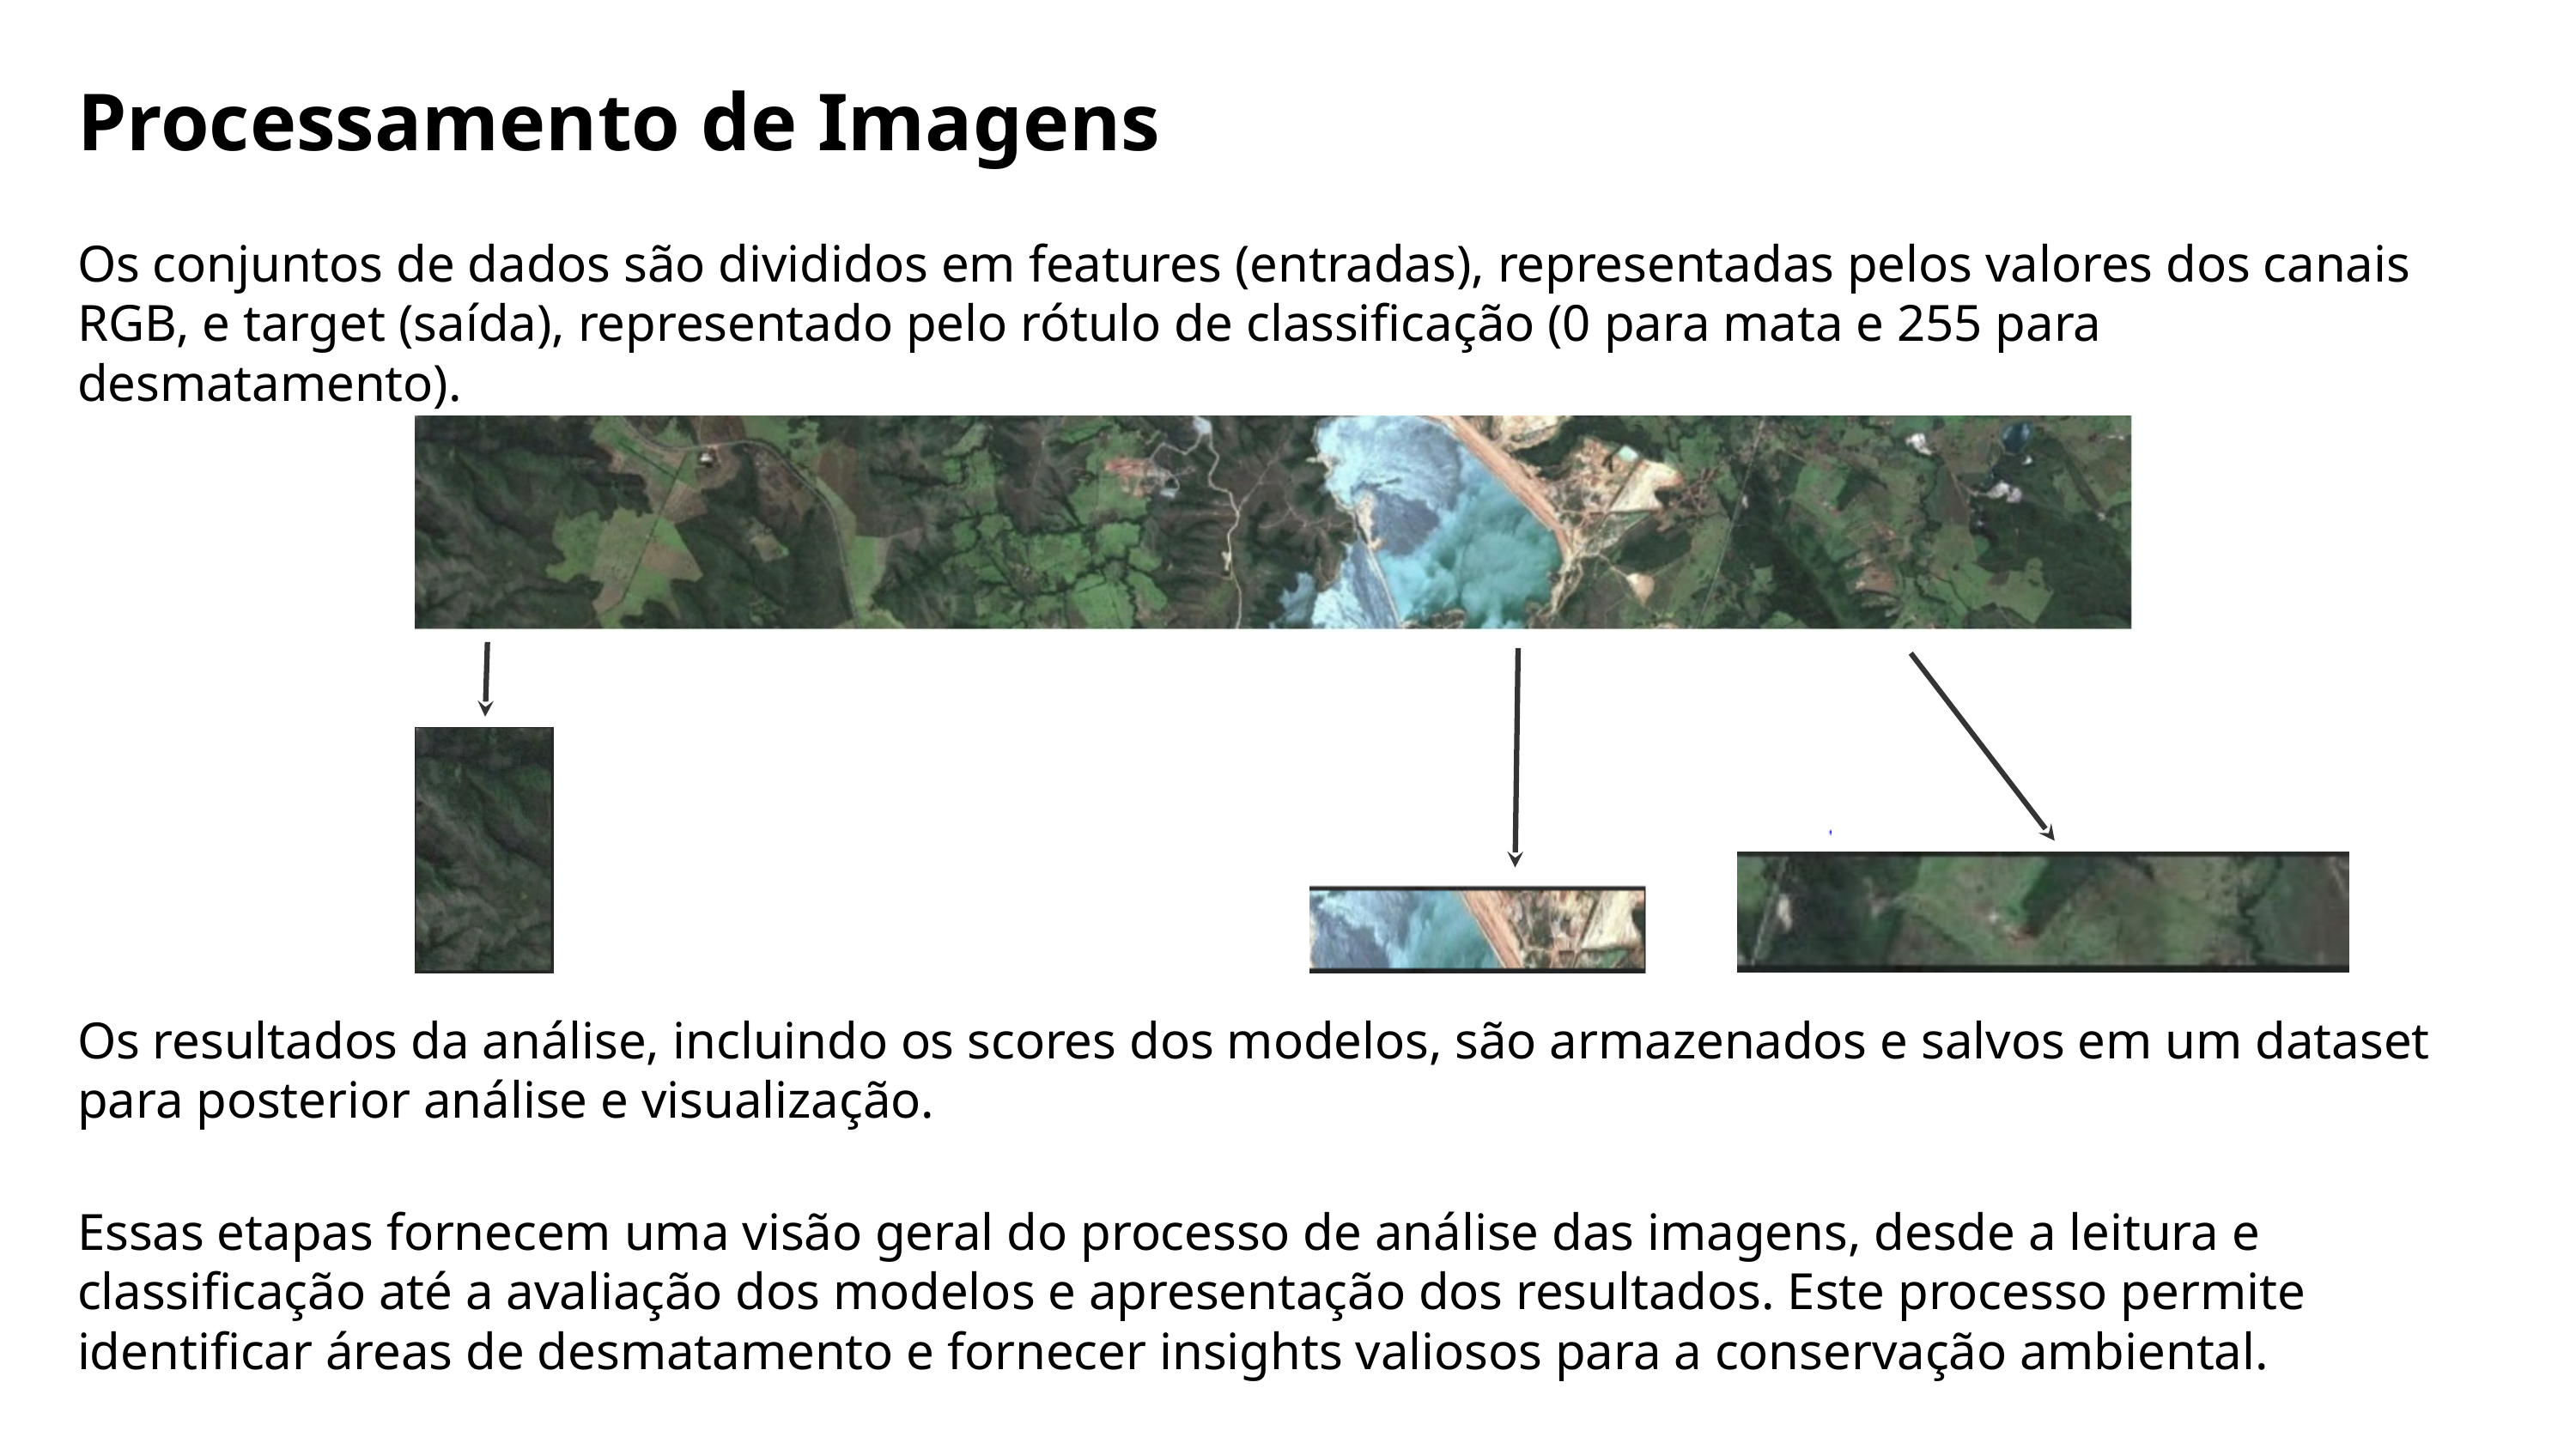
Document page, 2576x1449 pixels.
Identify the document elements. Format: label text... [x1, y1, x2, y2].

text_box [1911, 652, 2056, 841]
picture [415, 726, 554, 973]
list Os conjuntos de dados são divididos em features (entradas), representadas pelos valores dos canais RGB, e target (saída), representado pelo rótulo de classificação (0 para mata e 255 para desmatamento). Os resultados da análise, incluindo os scores dos modelos, são armazenados e salvos em um dataset para posterior análise e visualização. Essas etapas fornecem uma visão geral do processo de análise das imagens, desde a leitura e classificação até a avaliação dos modelos e apresentação dos resultados. Este processo permite identificar áreas de desmatamento e fornecer insights valiosos para a conservação ambiental. [64, 225, 2510, 1395]
picture [415, 415, 2134, 633]
title Processamento de Imagens [64, 39, 2510, 200]
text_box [484, 641, 488, 718]
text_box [1515, 647, 1519, 868]
picture [1309, 829, 2349, 973]
